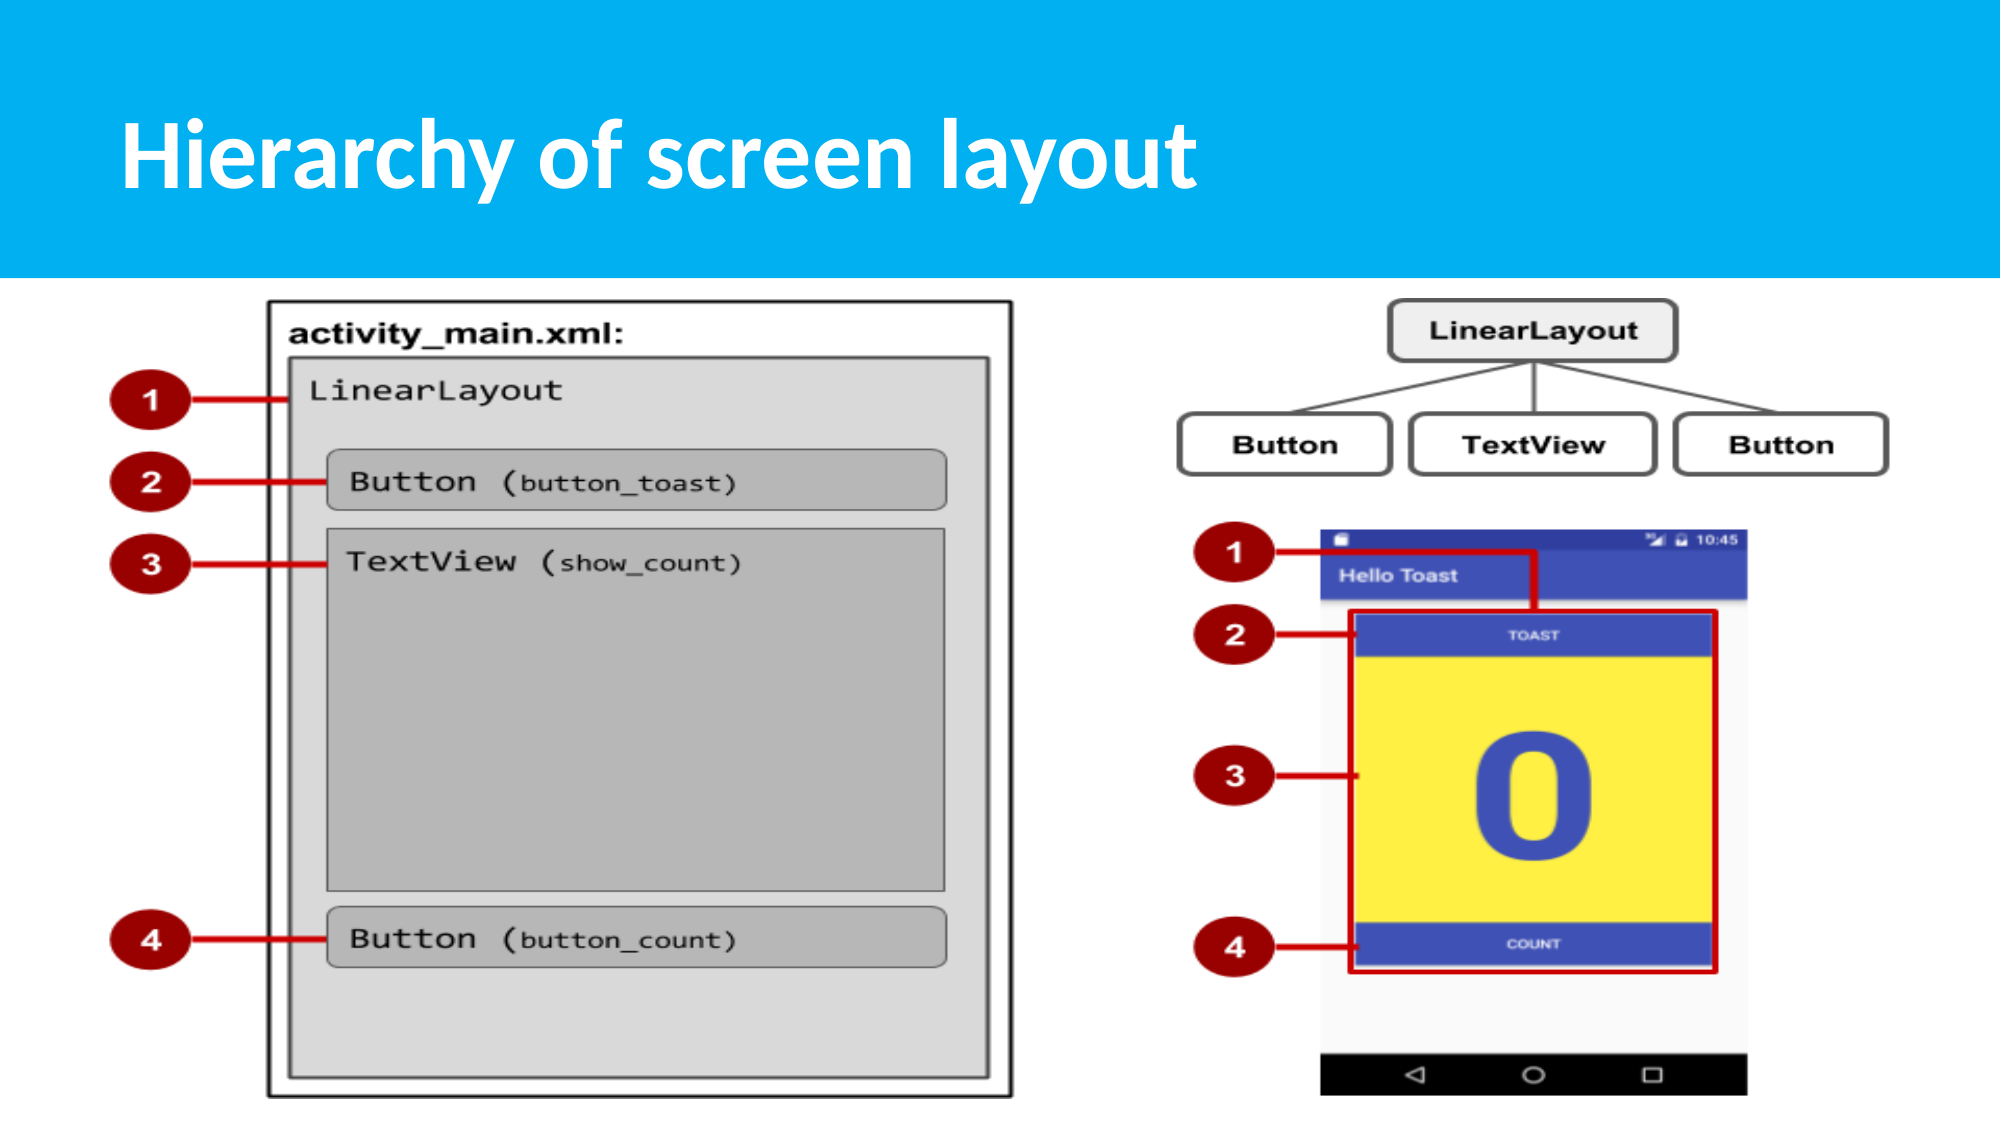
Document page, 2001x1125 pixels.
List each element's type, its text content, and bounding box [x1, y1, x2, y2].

text_box Hierarchy of screen layout [105, 81, 1745, 216]
text_box [0, 0, 2000, 279]
picture [108, 298, 1892, 1099]
